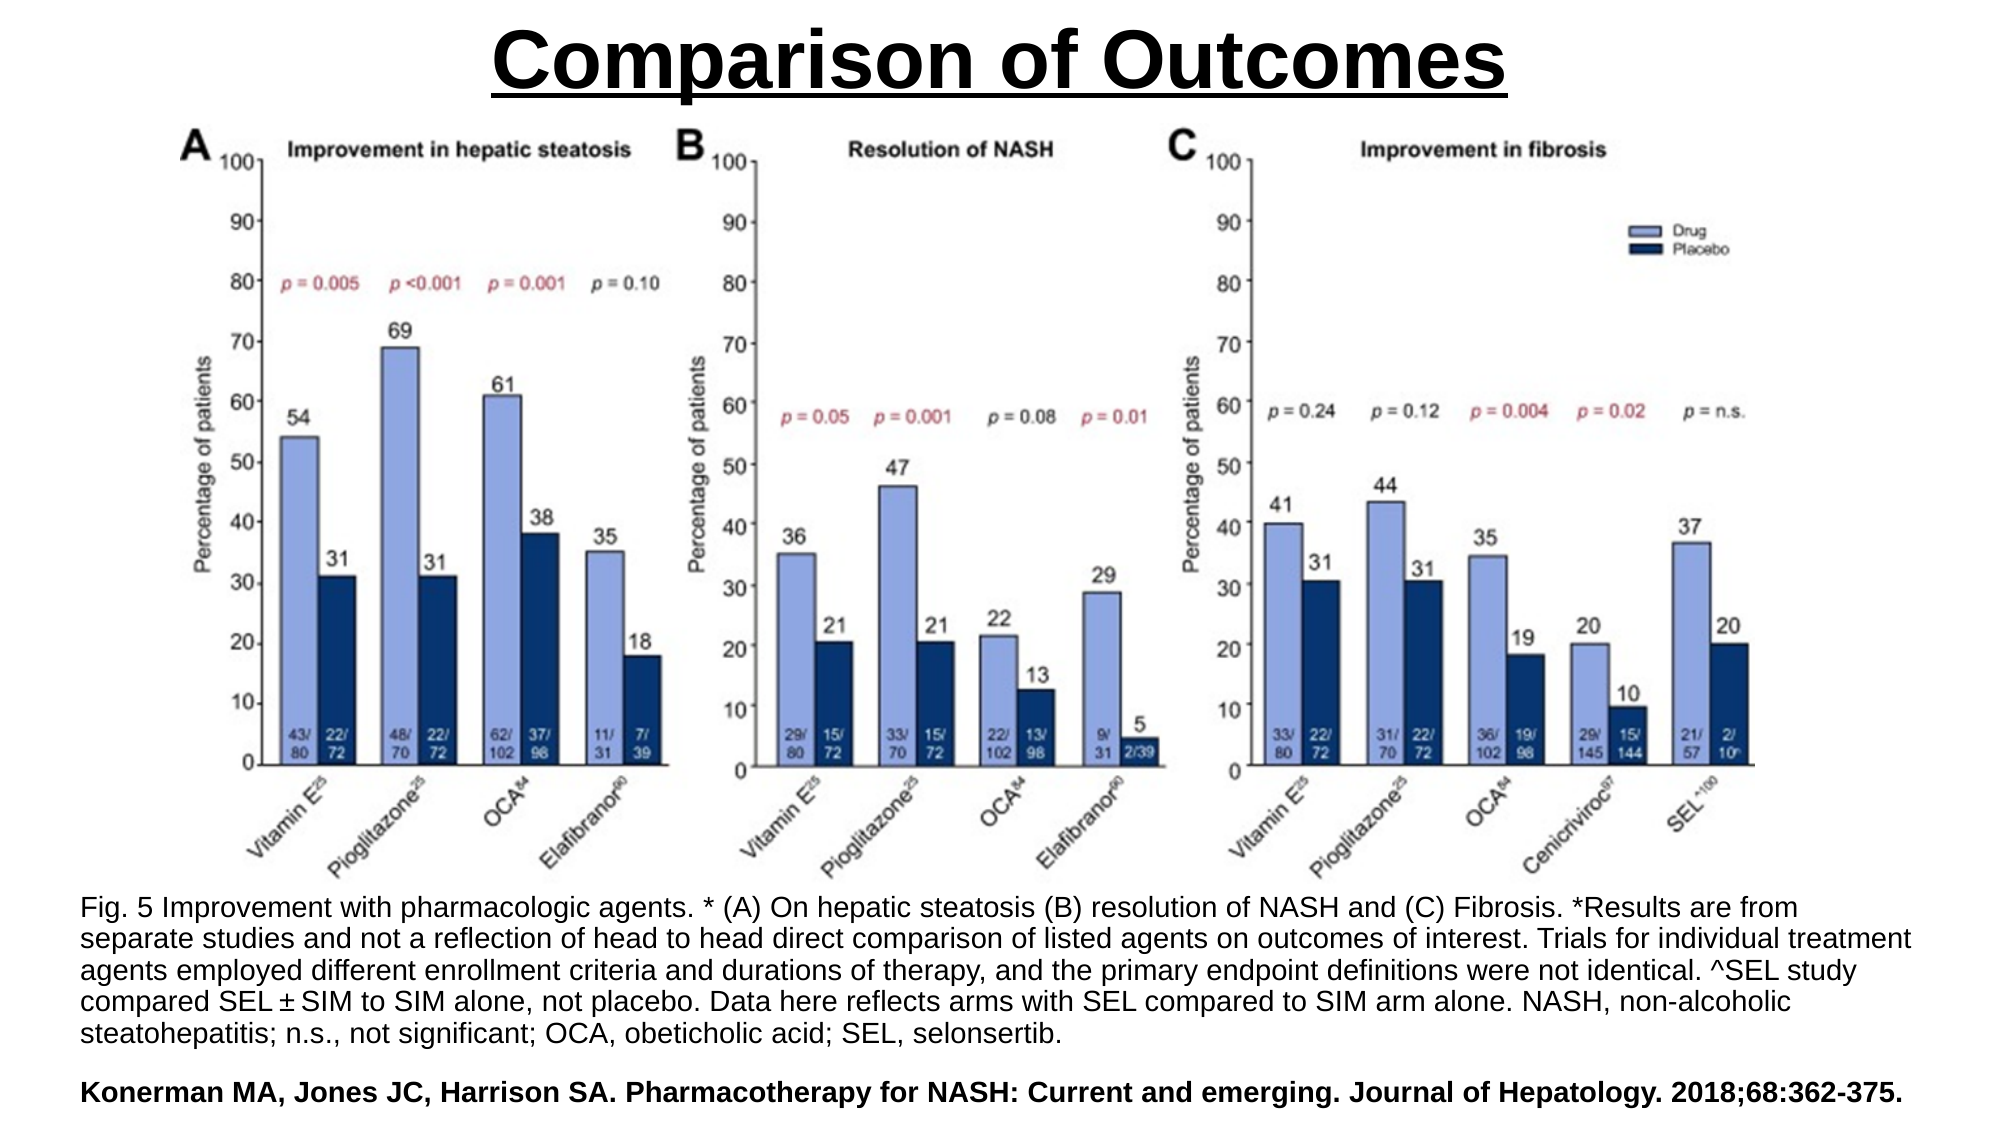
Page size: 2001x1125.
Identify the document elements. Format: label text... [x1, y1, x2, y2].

text_box Konerman MA, Jones JC, Harrison SA. Pharmacotherapy for NASH: Current and emerging. Journal of Hepatology. 2018;68:362-375. [65, 1066, 1935, 1116]
title Comparison of Outcomes [137, 0, 1863, 124]
picture [180, 123, 1755, 885]
list Fig. 5 Improvement with pharmacologic agents. * (A) On hepatic steatosis (B) resolution of NASH and (C) Fibrosis. *Results are from separate studies and not a reflection of head to head direct comparison of listed agents on outcomes of interest. Trials for individual treatment agents employed different enrollment criteria and durations of therapy, and the primary endpoint definitions were not identical. ^SEL study compared SEL ± SIM to SIM alone, not placebo. Data here reflects arms with SEL compared to SIM arm alone. NASH, non-alcoholic steatohepatitis; n.s., not significant; OCA, obeticholic acid; SEL, selonsertib. [65, 884, 1935, 1028]
